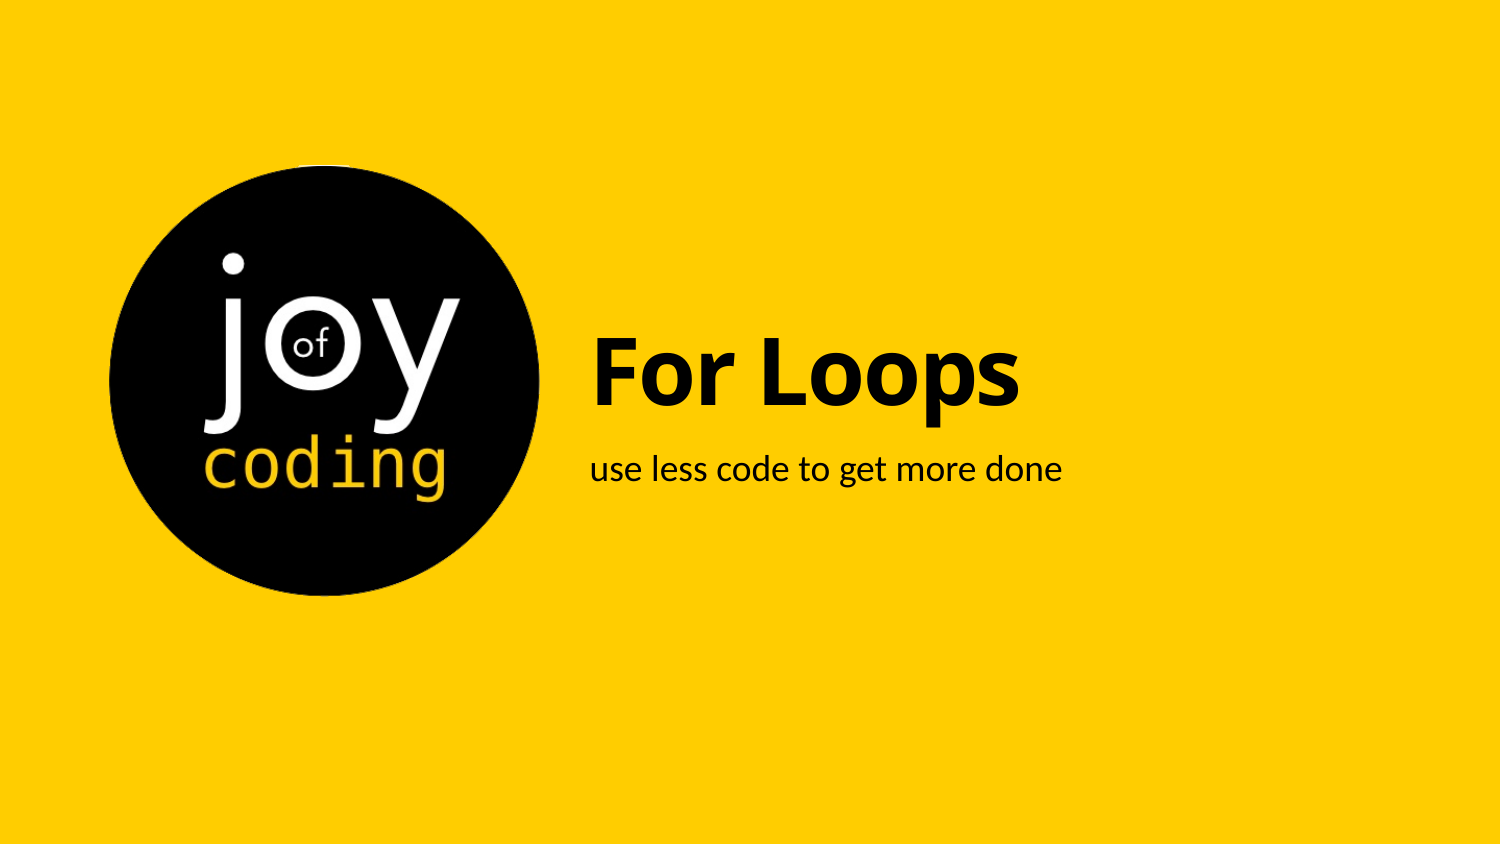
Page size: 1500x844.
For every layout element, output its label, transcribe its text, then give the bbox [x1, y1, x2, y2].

picture [105, 165, 542, 602]
subtitle use less code to get more done [578, 443, 1383, 496]
title For Loops [578, 138, 1383, 432]
